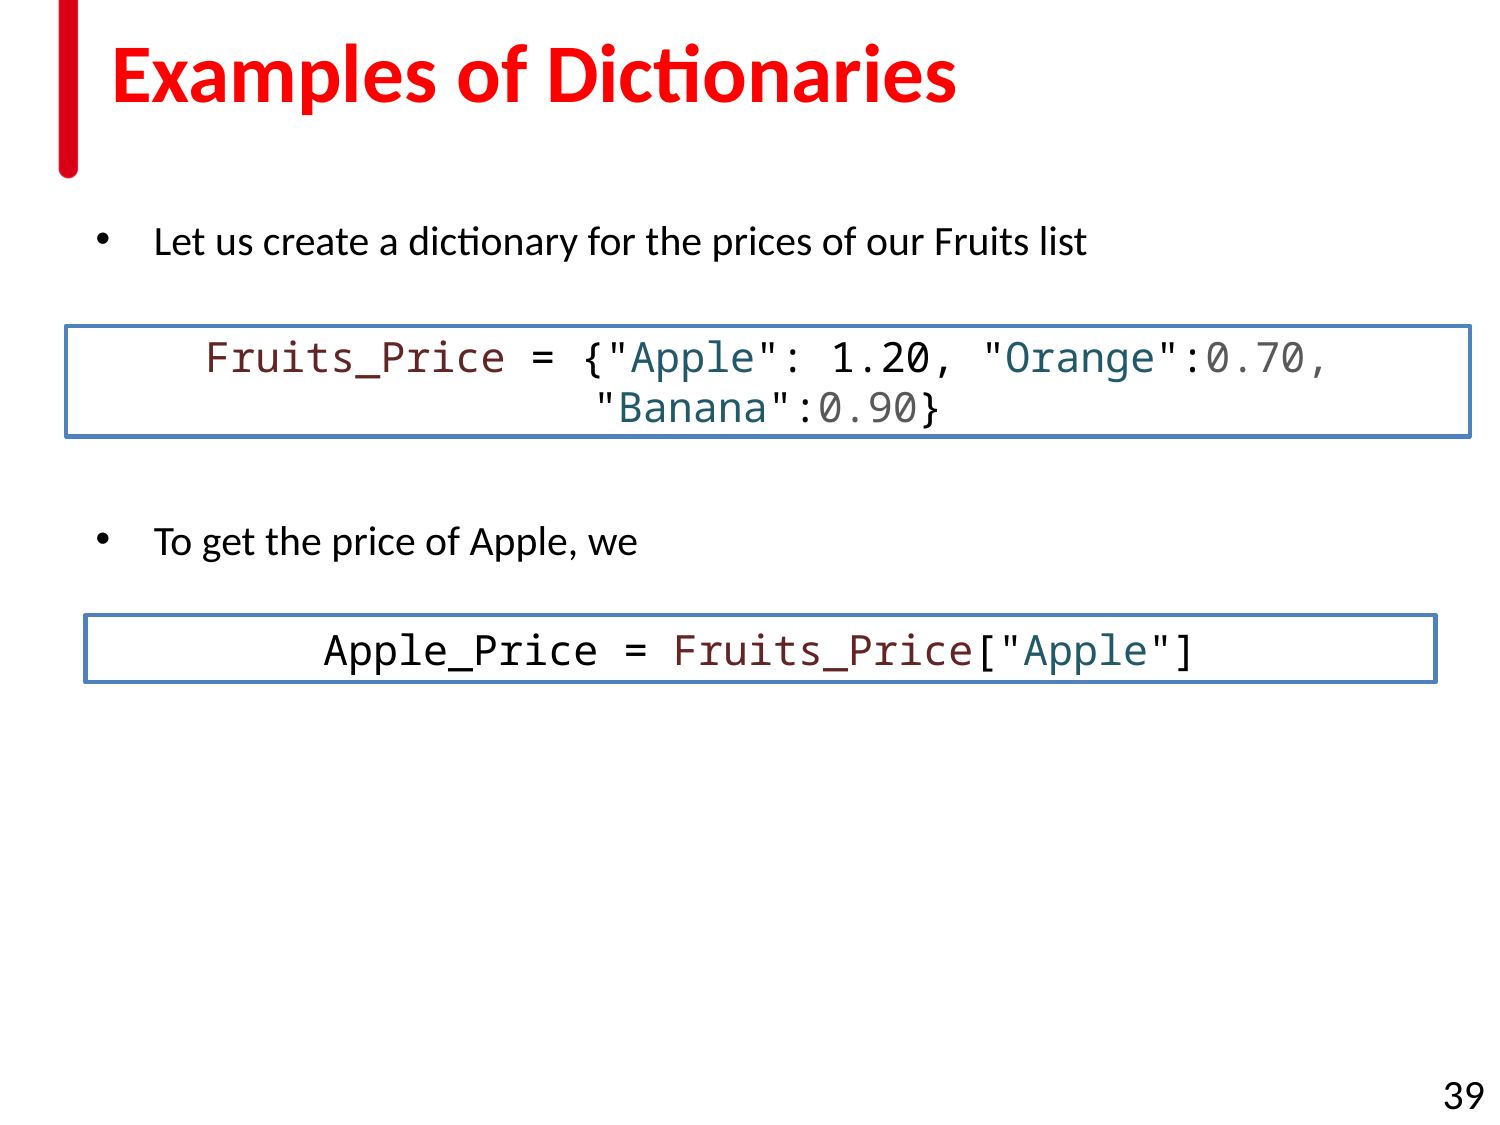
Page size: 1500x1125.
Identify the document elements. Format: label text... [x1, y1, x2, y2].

title Examples of Dictionaries [96, 0, 1425, 138]
text_box Fruits_Price = {"Apple": 1.20, "Orange":0.70, "Banana":0.90} [64, 324, 1472, 439]
text_box Apple_Price = Fruits_Price["Apple"] [83, 613, 1438, 684]
picture [57, 0, 81, 200]
list Let us create a dictionary for the prices of our Fruits list To get the price of Apple, we [80, 206, 1470, 324]
list Let us create a dictionary for the prices of our Fruits list To get the price of Apple, we [80, 439, 1470, 701]
